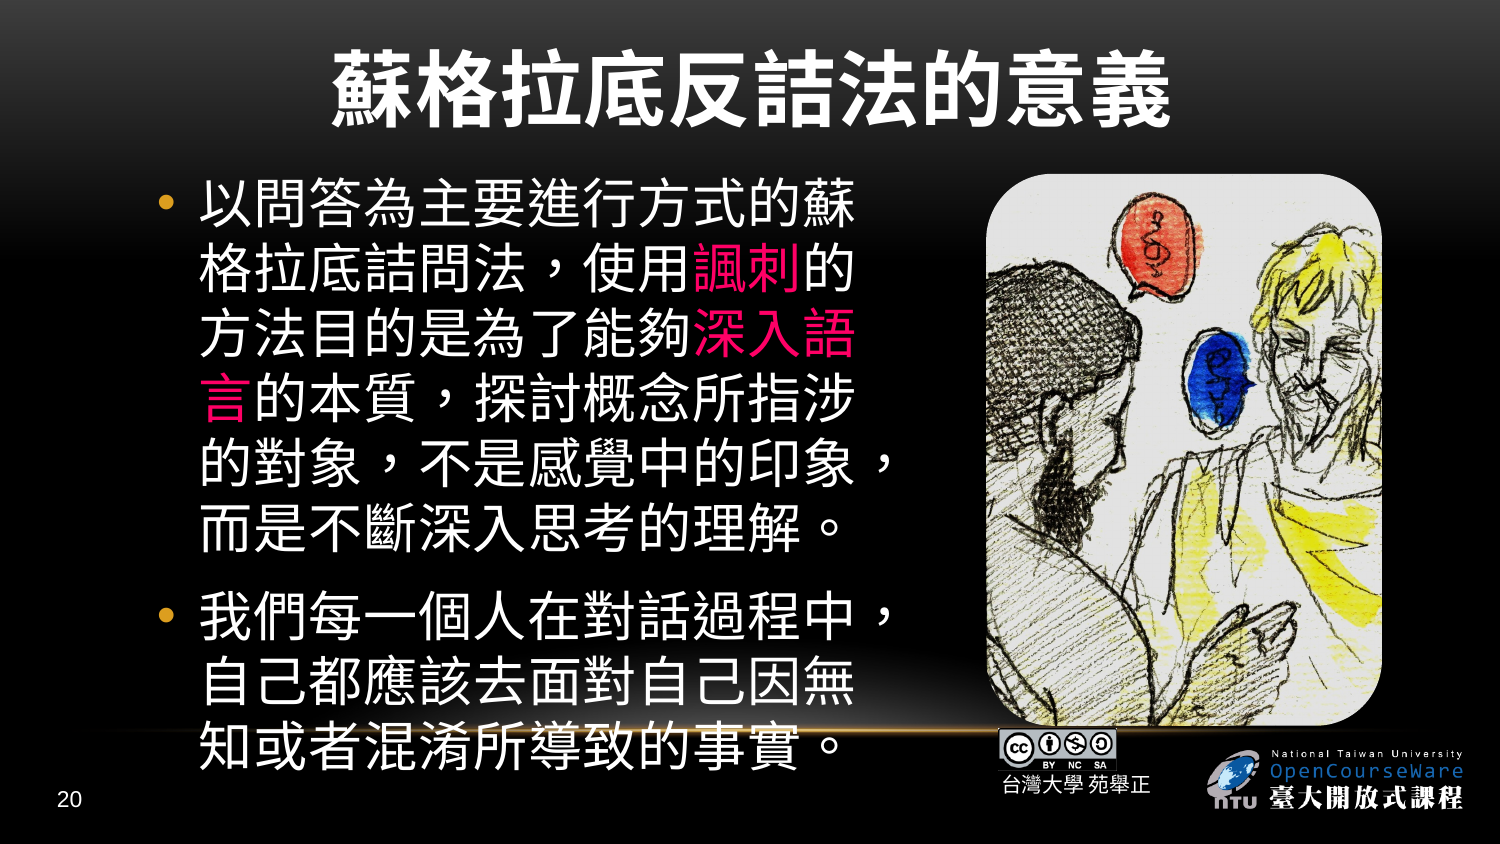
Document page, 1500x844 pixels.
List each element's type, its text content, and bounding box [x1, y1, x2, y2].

title 蘇格拉底反詰法的意義 [76, 32, 1427, 145]
slide_number 20 [0, 776, 98, 821]
text_box 台灣大學 苑舉正 [986, 764, 1174, 805]
list 以問答為主要進行方式的蘇格拉底詰問法，使用諷刺的方法目的是為了能夠深入語言的本質，探討概念所指涉的對象，不是感覺中的印象，而是不斷深入思考的理解。 我們每一個人在對話過程中，自己都應該去面對自己因無知或者混淆所導致的事實。 [123, 161, 881, 816]
picture [0, 0, 1500, 844]
